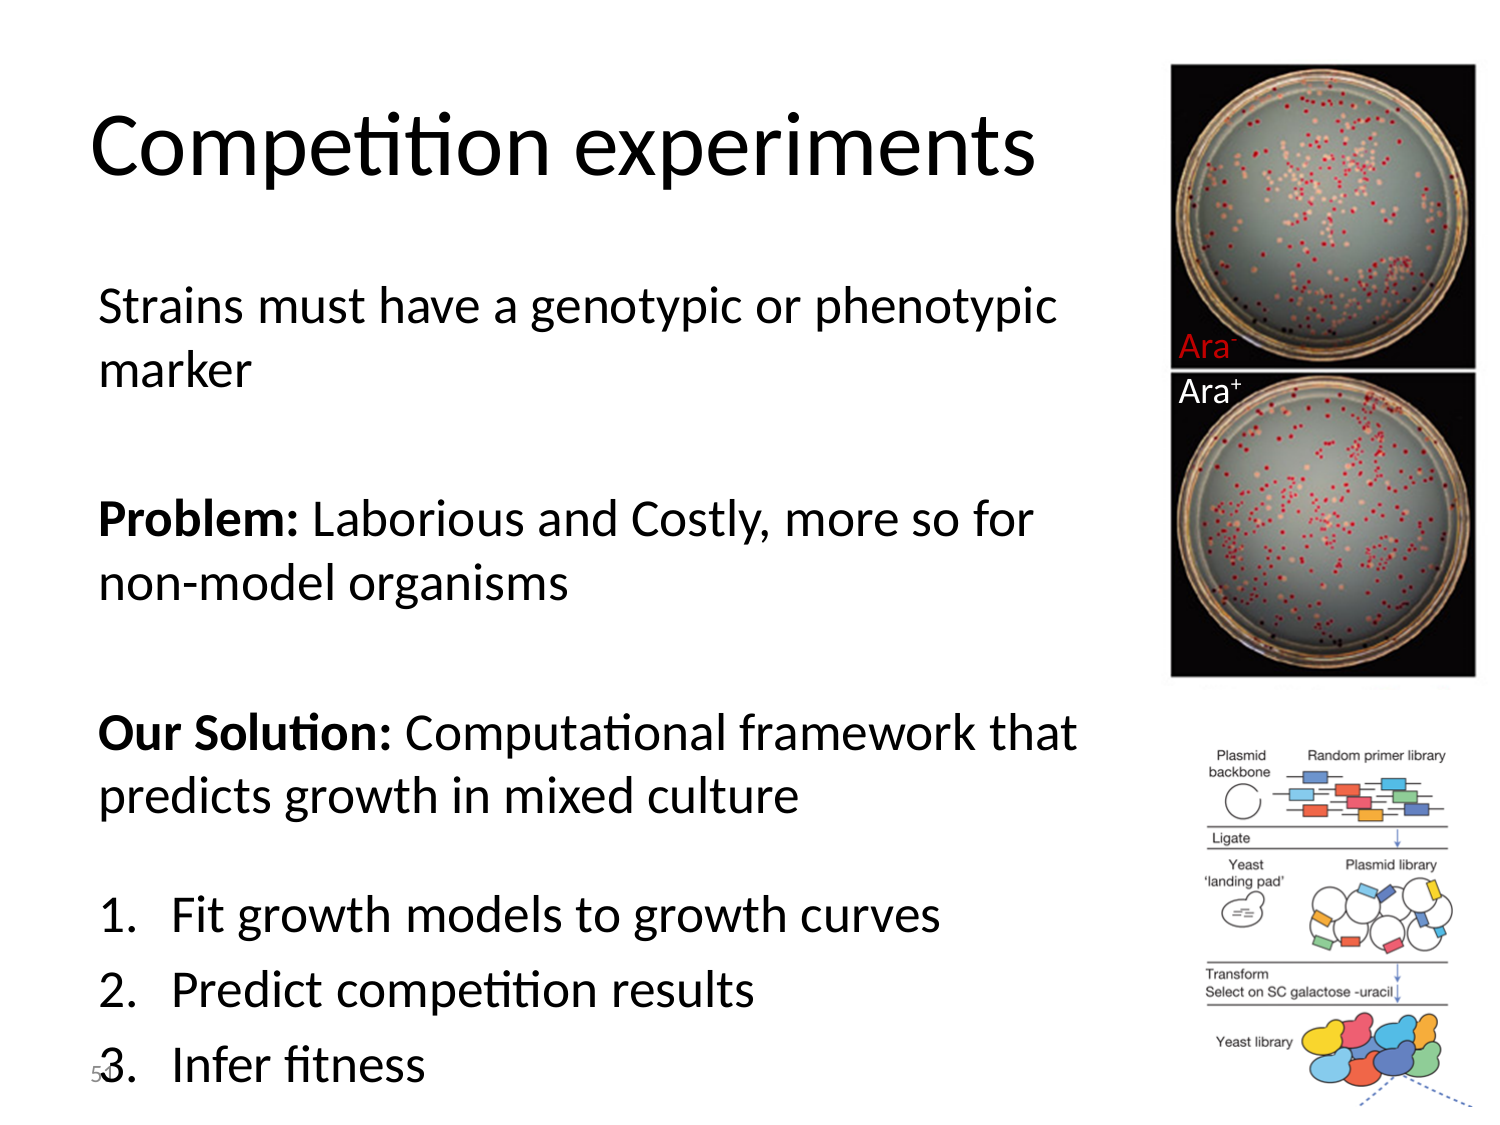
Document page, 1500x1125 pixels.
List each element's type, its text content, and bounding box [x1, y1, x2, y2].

slide_number 51 [75, 1042, 425, 1103]
list Strains must have a genotypic or phenotypic marker Problem: Laborious and Costly, more so for non-model organisms Our Solution: Computational framework that predicts growth in mixed culture Fit growth models to growth curves Predict competition results Infer fitness [75, 262, 1163, 1107]
title Competition experiments [75, 45, 1143, 233]
picture [1198, 739, 1477, 1107]
picture [1147, 42, 1500, 691]
